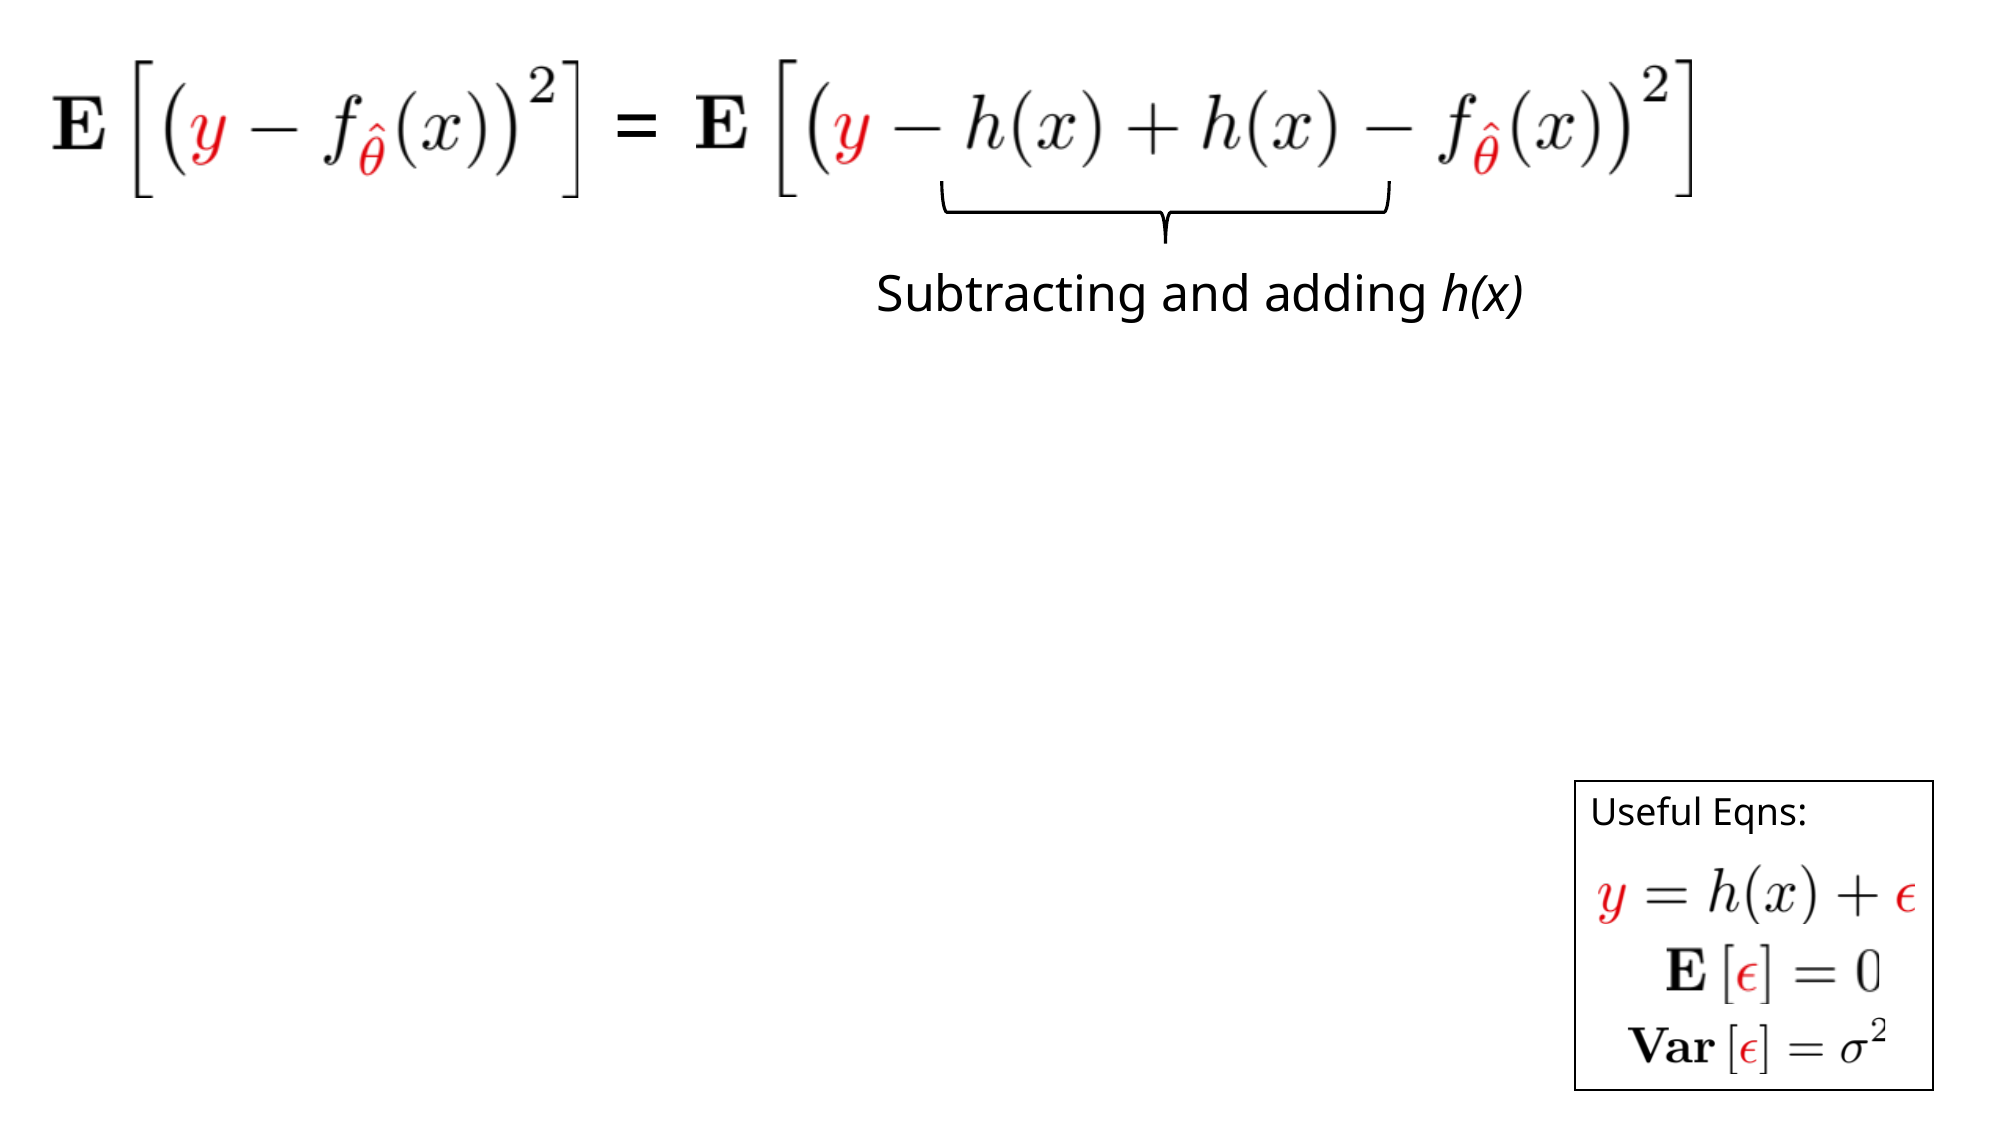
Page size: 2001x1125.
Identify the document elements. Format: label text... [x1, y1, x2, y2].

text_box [1575, 780, 1934, 1091]
text_box = [598, 65, 676, 180]
text_box Subtracting and adding h(x) [861, 254, 1539, 330]
text_box [940, 197, 1391, 244]
picture [696, 58, 1692, 197]
picture [51, 59, 579, 198]
